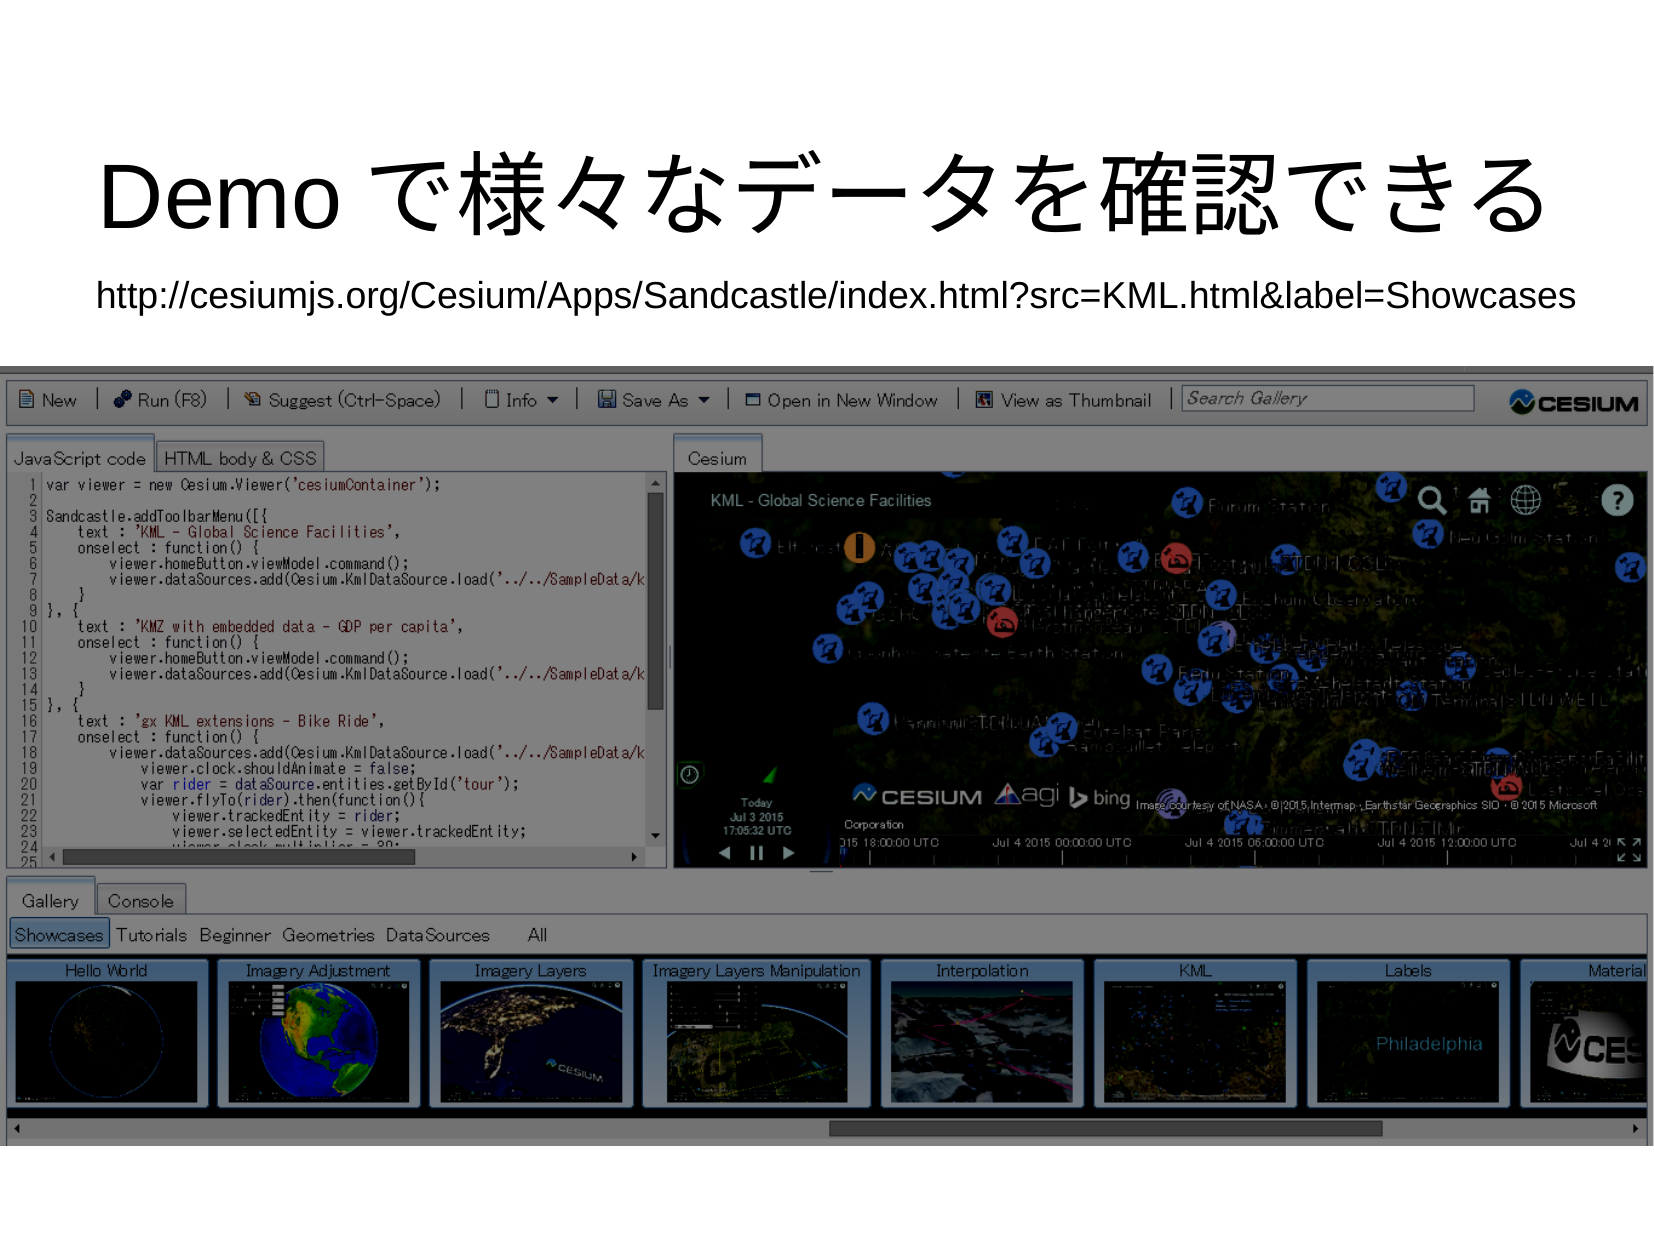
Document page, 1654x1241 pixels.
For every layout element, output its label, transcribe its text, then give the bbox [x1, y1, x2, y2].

text_box http://cesiumjs.org/Cesium/Apps/Sandcastle/index.html?src=KML.html&label=Showcases [81, 263, 1593, 321]
picture [0, 366, 1654, 1146]
title Demoで様々なデータを確認できる [11, 88, 1642, 296]
